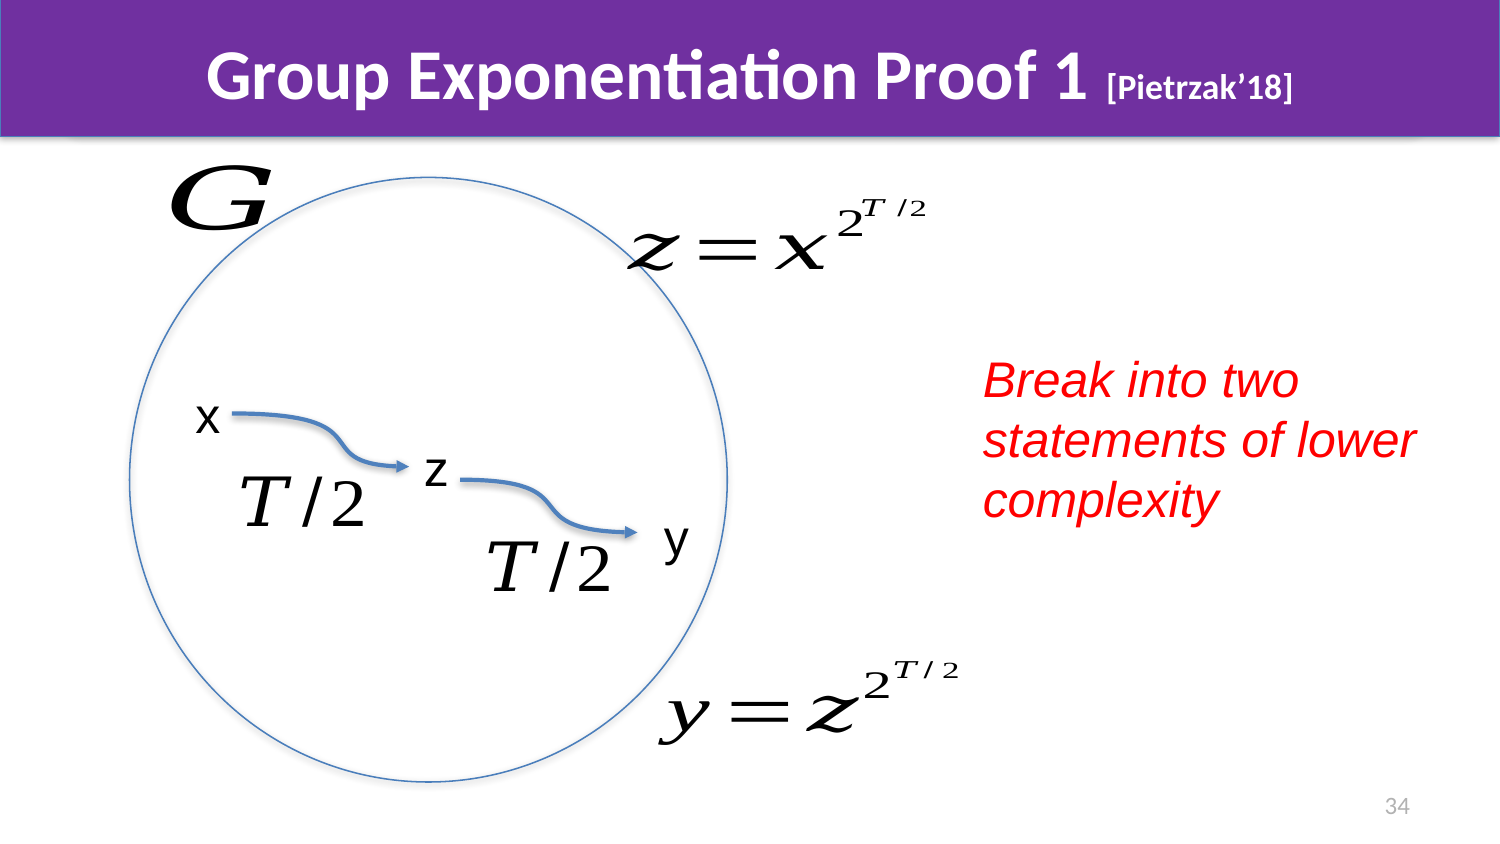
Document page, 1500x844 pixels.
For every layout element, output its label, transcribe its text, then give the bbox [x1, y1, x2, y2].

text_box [231, 413, 410, 467]
text_box z [409, 428, 461, 504]
text_box [128, 176, 729, 783]
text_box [459, 479, 638, 533]
title Group Exponentiation Proof 1 [Pietrzak’18] [75, 20, 1425, 123]
slide_number 34 [1074, 782, 1425, 827]
text_box y [648, 497, 701, 573]
text_box Break into two statements of lower complexity [968, 340, 1478, 655]
